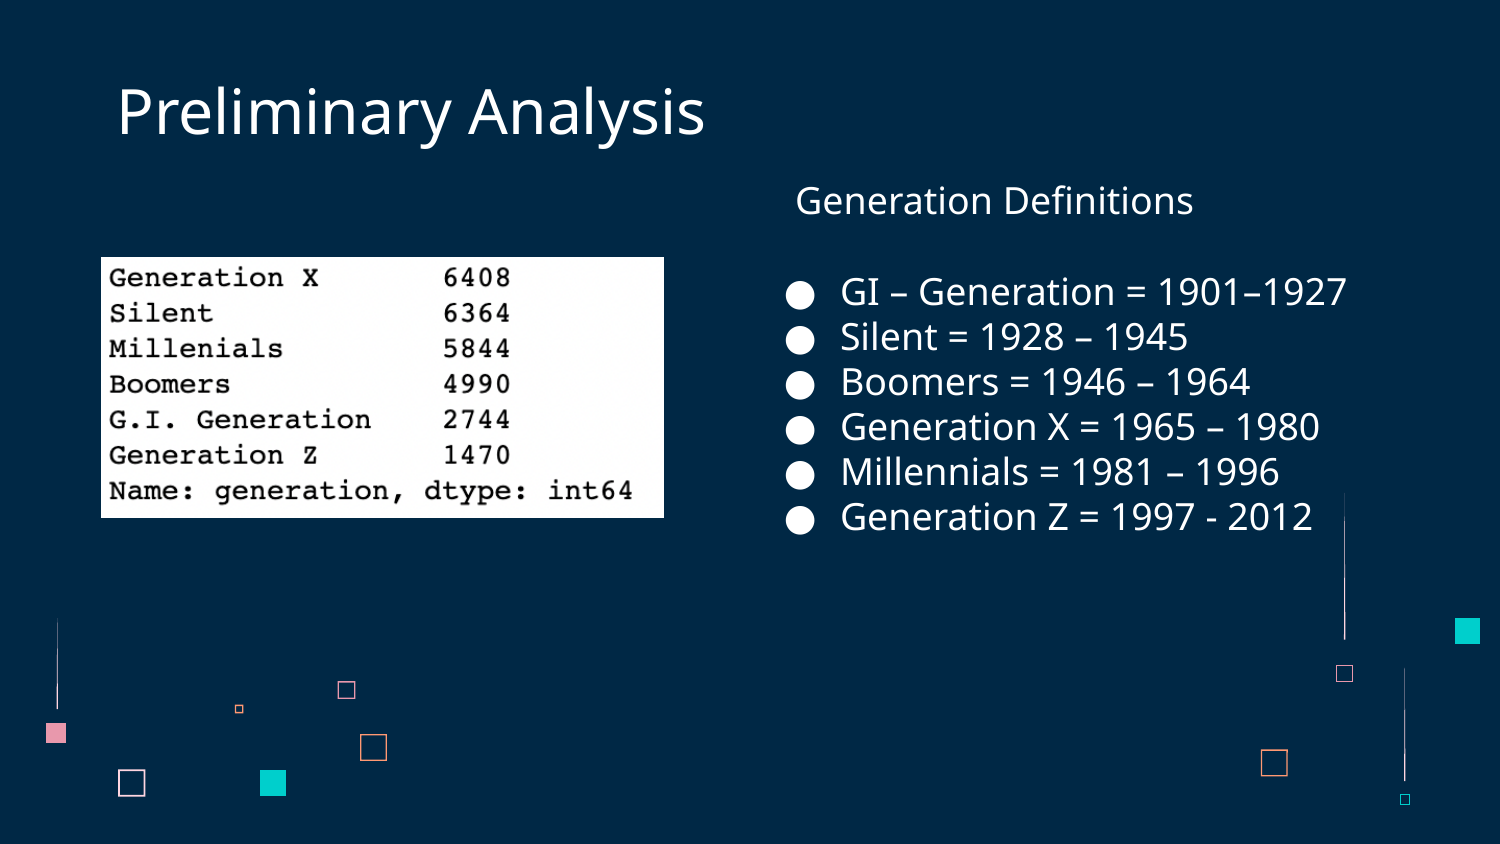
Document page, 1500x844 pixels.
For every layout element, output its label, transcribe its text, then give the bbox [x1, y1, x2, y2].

picture [101, 257, 665, 518]
title Preliminary Analysis [101, 67, 917, 163]
text_box Generation Definitions [749, 162, 1221, 231]
list GI – Generation = 1901–1927 Silent = 1928 – 1945 Boomers = 1946 – 1964 Generation X = 1965 – 1980 Millennials = 1981 – 1996 Generation Z = 1997 - 2012 [750, 253, 1399, 613]
